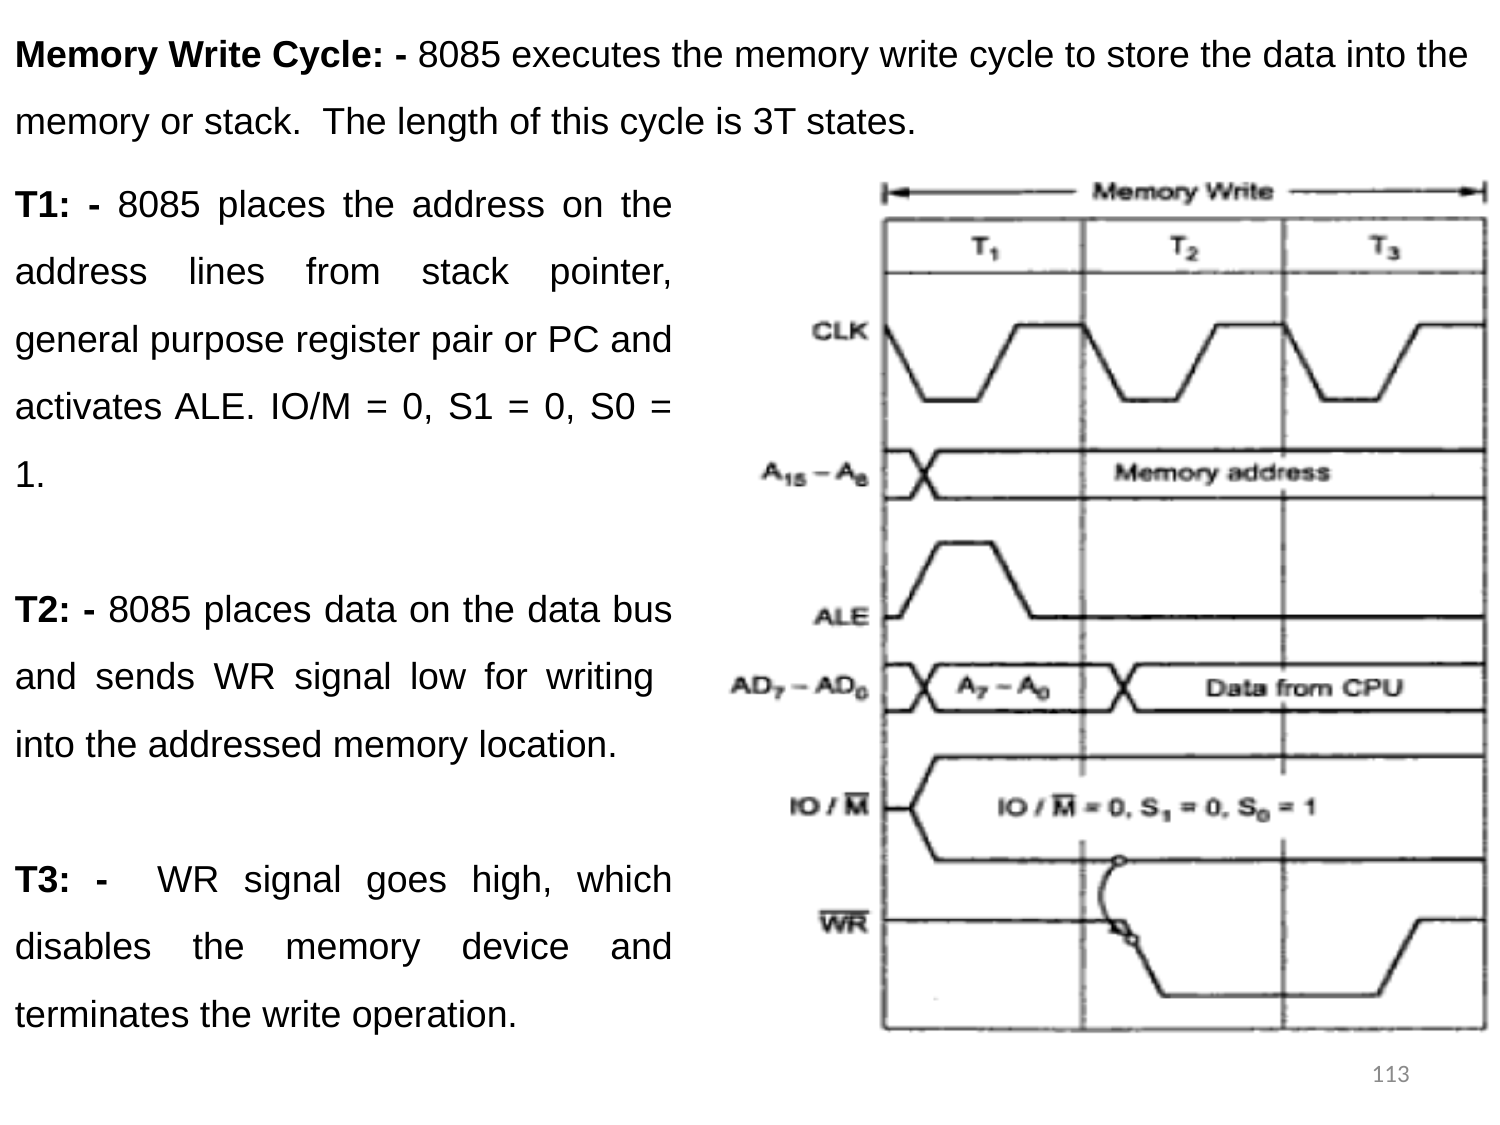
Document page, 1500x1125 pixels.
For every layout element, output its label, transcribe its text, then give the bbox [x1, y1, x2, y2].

text_box Memory Write Cycle: - 8085 executes the memory write cycle to store the data into the memory or stack. The length of this cycle is 3T states. [0, 0, 1500, 150]
text_box T1: - 8085 places the address on the address lines from stack pointer, general purpose register pair or PC and activates ALE. IO/M = 0, S1 = 0, S0 = 1. T2: - 8085 places data on the data bus and sends WR signal low for writing into the addressed memory location. T3: - WR signal goes high, which disables the memory device and terminates the write operation. [0, 149, 688, 1043]
slide_number 113 [1074, 1042, 1425, 1103]
picture [668, 164, 1500, 1038]
